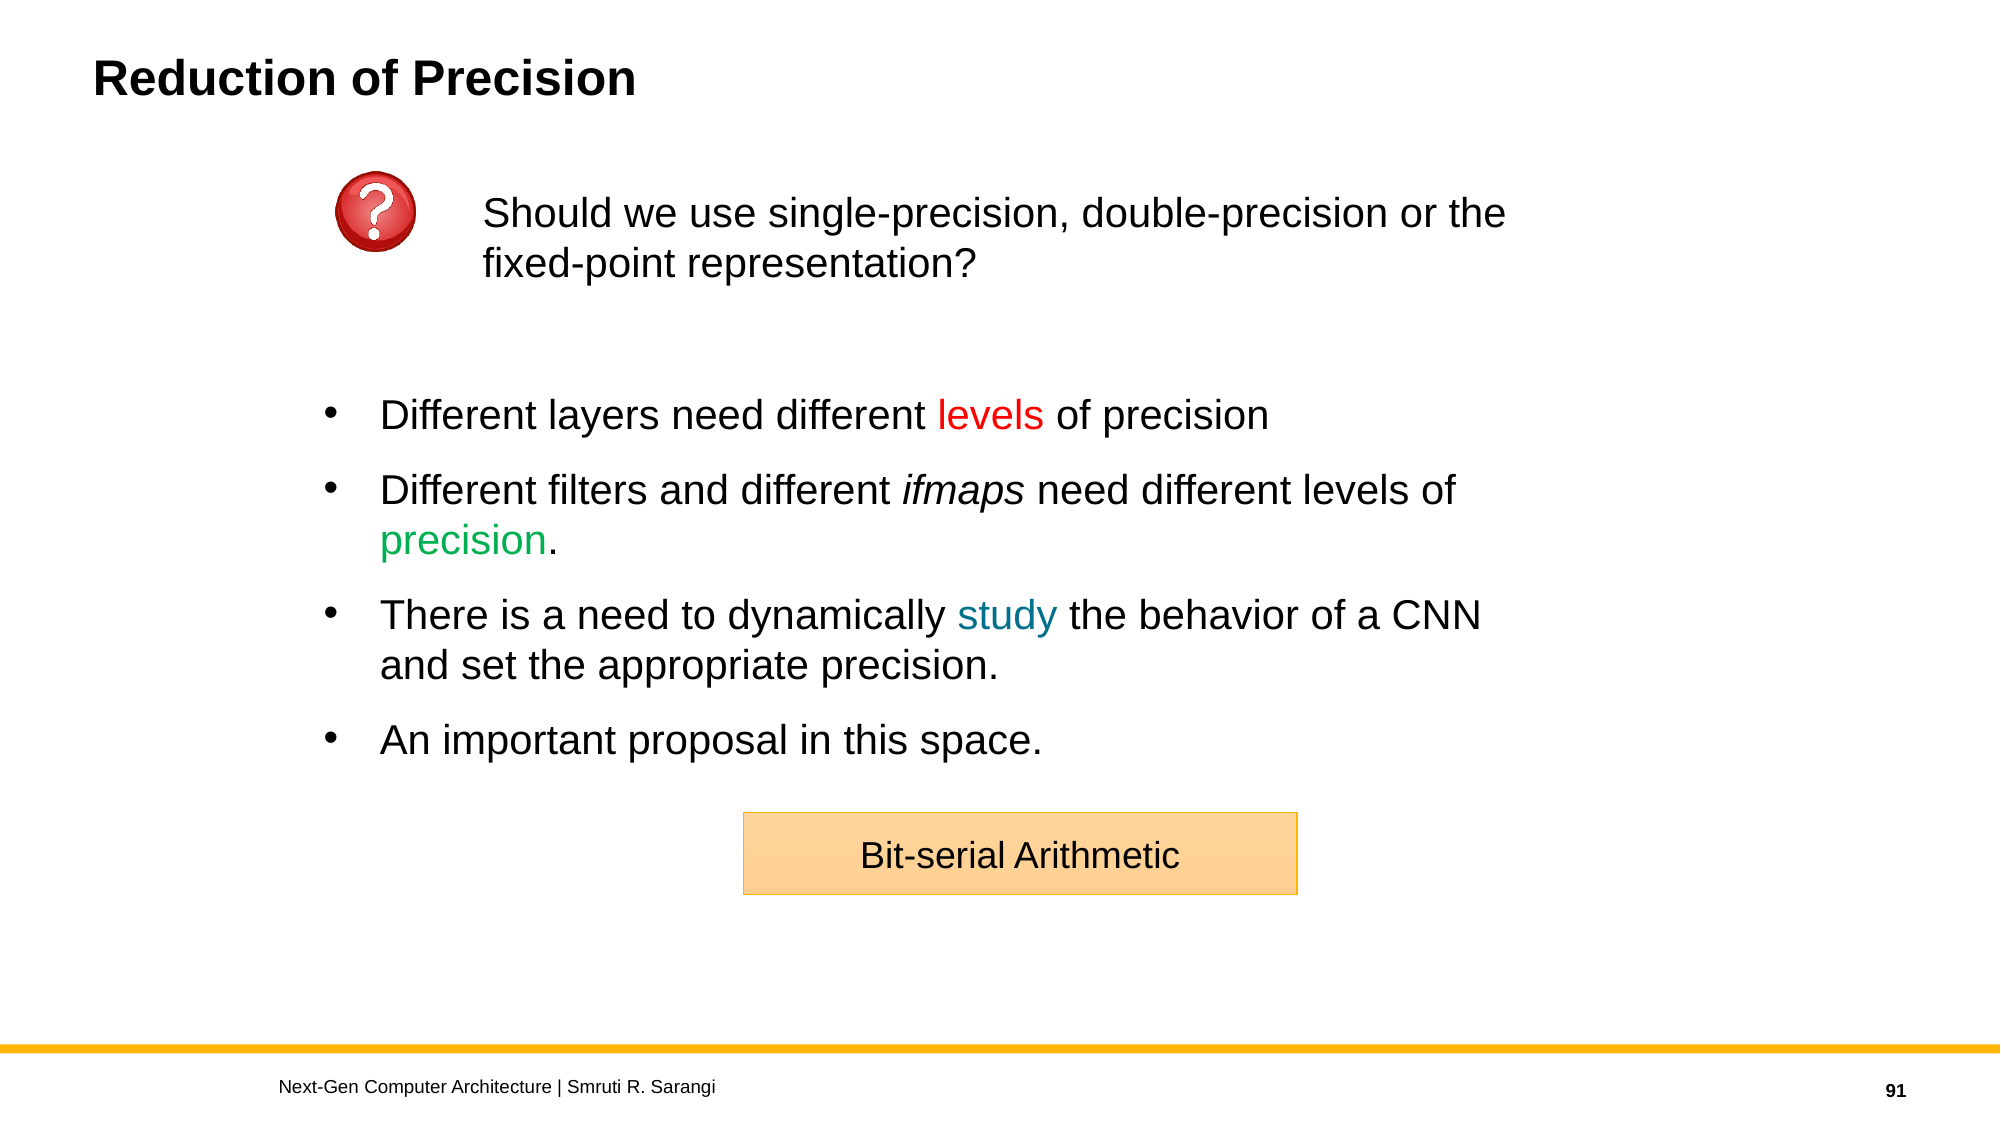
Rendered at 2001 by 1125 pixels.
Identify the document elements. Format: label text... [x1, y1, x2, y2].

text_box Should we use single-precision, double-precision or the fixed-point representation? [467, 178, 1534, 294]
text_box Bit-serial Arithmetic [743, 812, 1298, 895]
title Reduction of Precision [78, 45, 1578, 180]
list Different layers need different levels of precision Different filters and different ifmaps need different levels of precision. There is a need to dynamically study the behavior of a CNN and set the appropriate precision. An important proposal in this space. [308, 380, 1579, 924]
footer Next-Gen Computer Architecture | Smruti R. Sarangi [263, 1067, 1464, 1105]
slide_number 91 [1711, 1071, 1922, 1109]
picture [335, 171, 416, 252]
